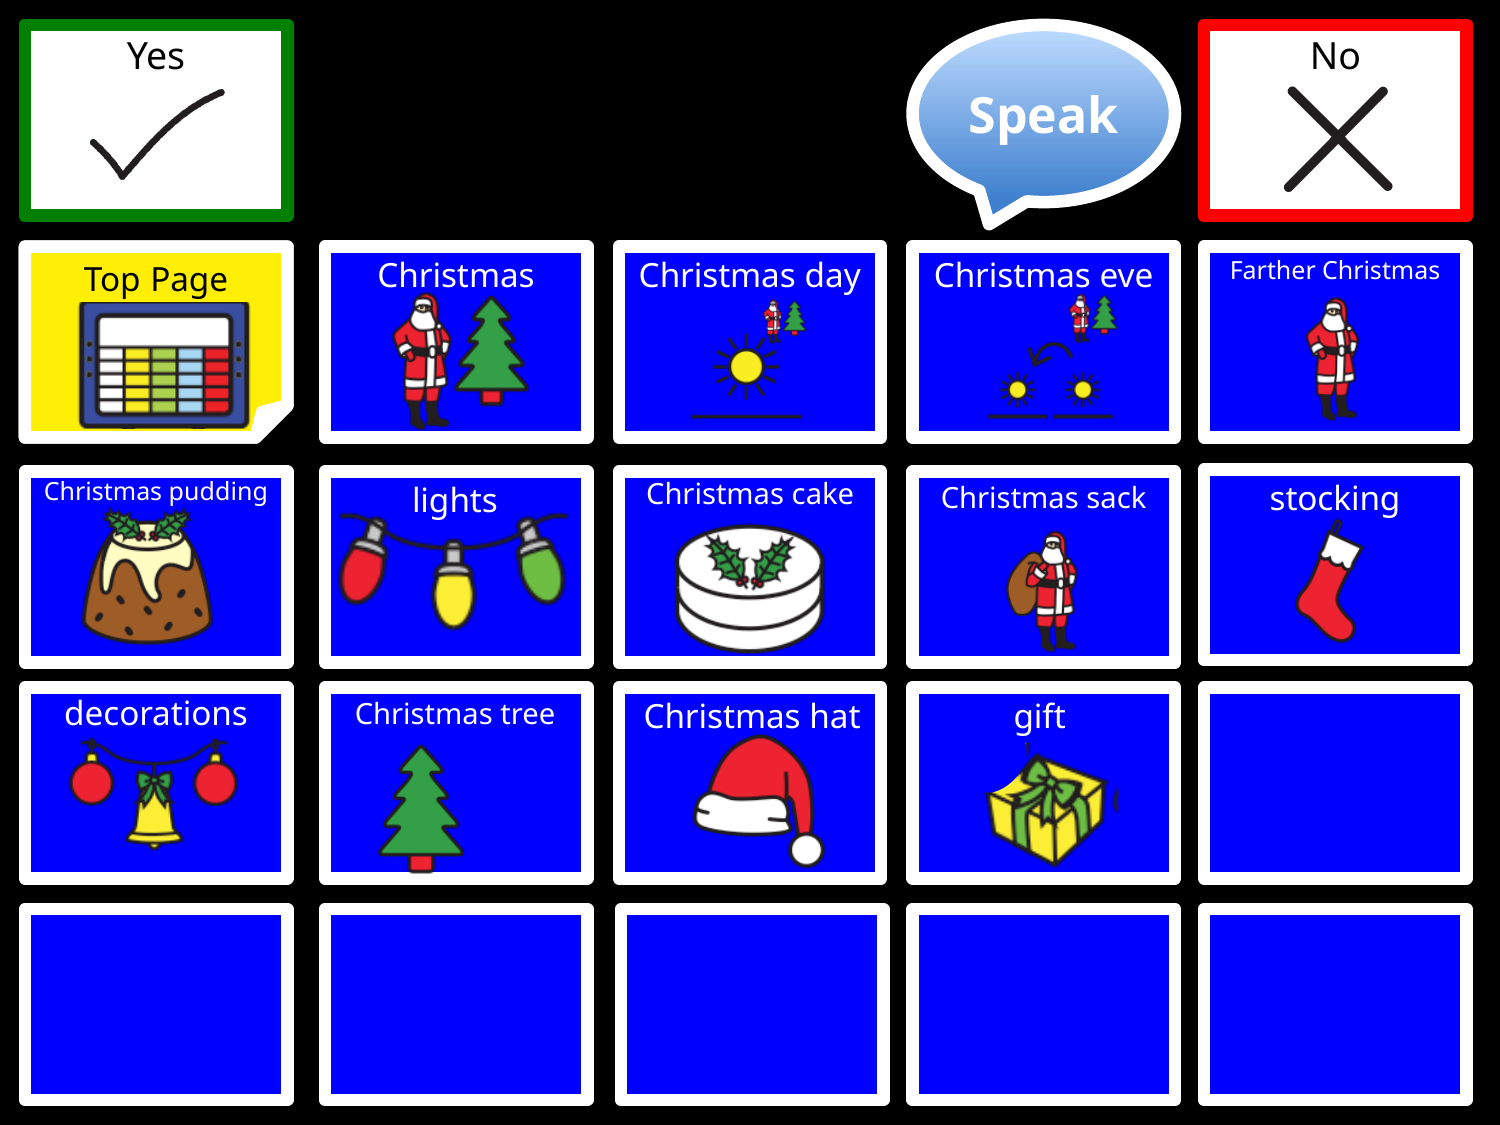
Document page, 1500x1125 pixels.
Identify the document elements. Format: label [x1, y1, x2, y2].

text_box [24, 468, 288, 663]
picture [320, 284, 588, 705]
text_box [620, 909, 884, 1100]
text_box [1204, 687, 1467, 879]
picture [974, 287, 1126, 438]
picture [58, 699, 251, 892]
text_box [324, 909, 588, 1100]
text_box [24, 684, 288, 879]
text_box [324, 246, 588, 437]
text_box [24, 24, 288, 216]
text_box [912, 471, 1175, 663]
text_box [323, 705, 588, 879]
text_box [1204, 246, 1467, 438]
picture [62, 301, 267, 429]
text_box [908, 687, 1175, 879]
picture [351, 739, 491, 879]
picture [70, 499, 226, 655]
text_box [618, 468, 882, 663]
text_box [618, 246, 882, 438]
text_box [1204, 24, 1467, 216]
picture [74, 53, 238, 216]
picture [678, 294, 813, 429]
text_box [912, 909, 1175, 1100]
picture [958, 742, 1119, 879]
text_box [1204, 909, 1467, 1100]
text_box [1204, 469, 1467, 661]
picture [681, 723, 837, 879]
picture [976, 523, 1113, 660]
text_box [24, 909, 288, 1100]
text_box [24, 246, 288, 438]
picture [1274, 74, 1403, 203]
picture [1268, 293, 1401, 426]
picture [1262, 512, 1401, 651]
text_box [912, 246, 1175, 438]
picture [663, 501, 837, 676]
text_box [618, 687, 884, 879]
